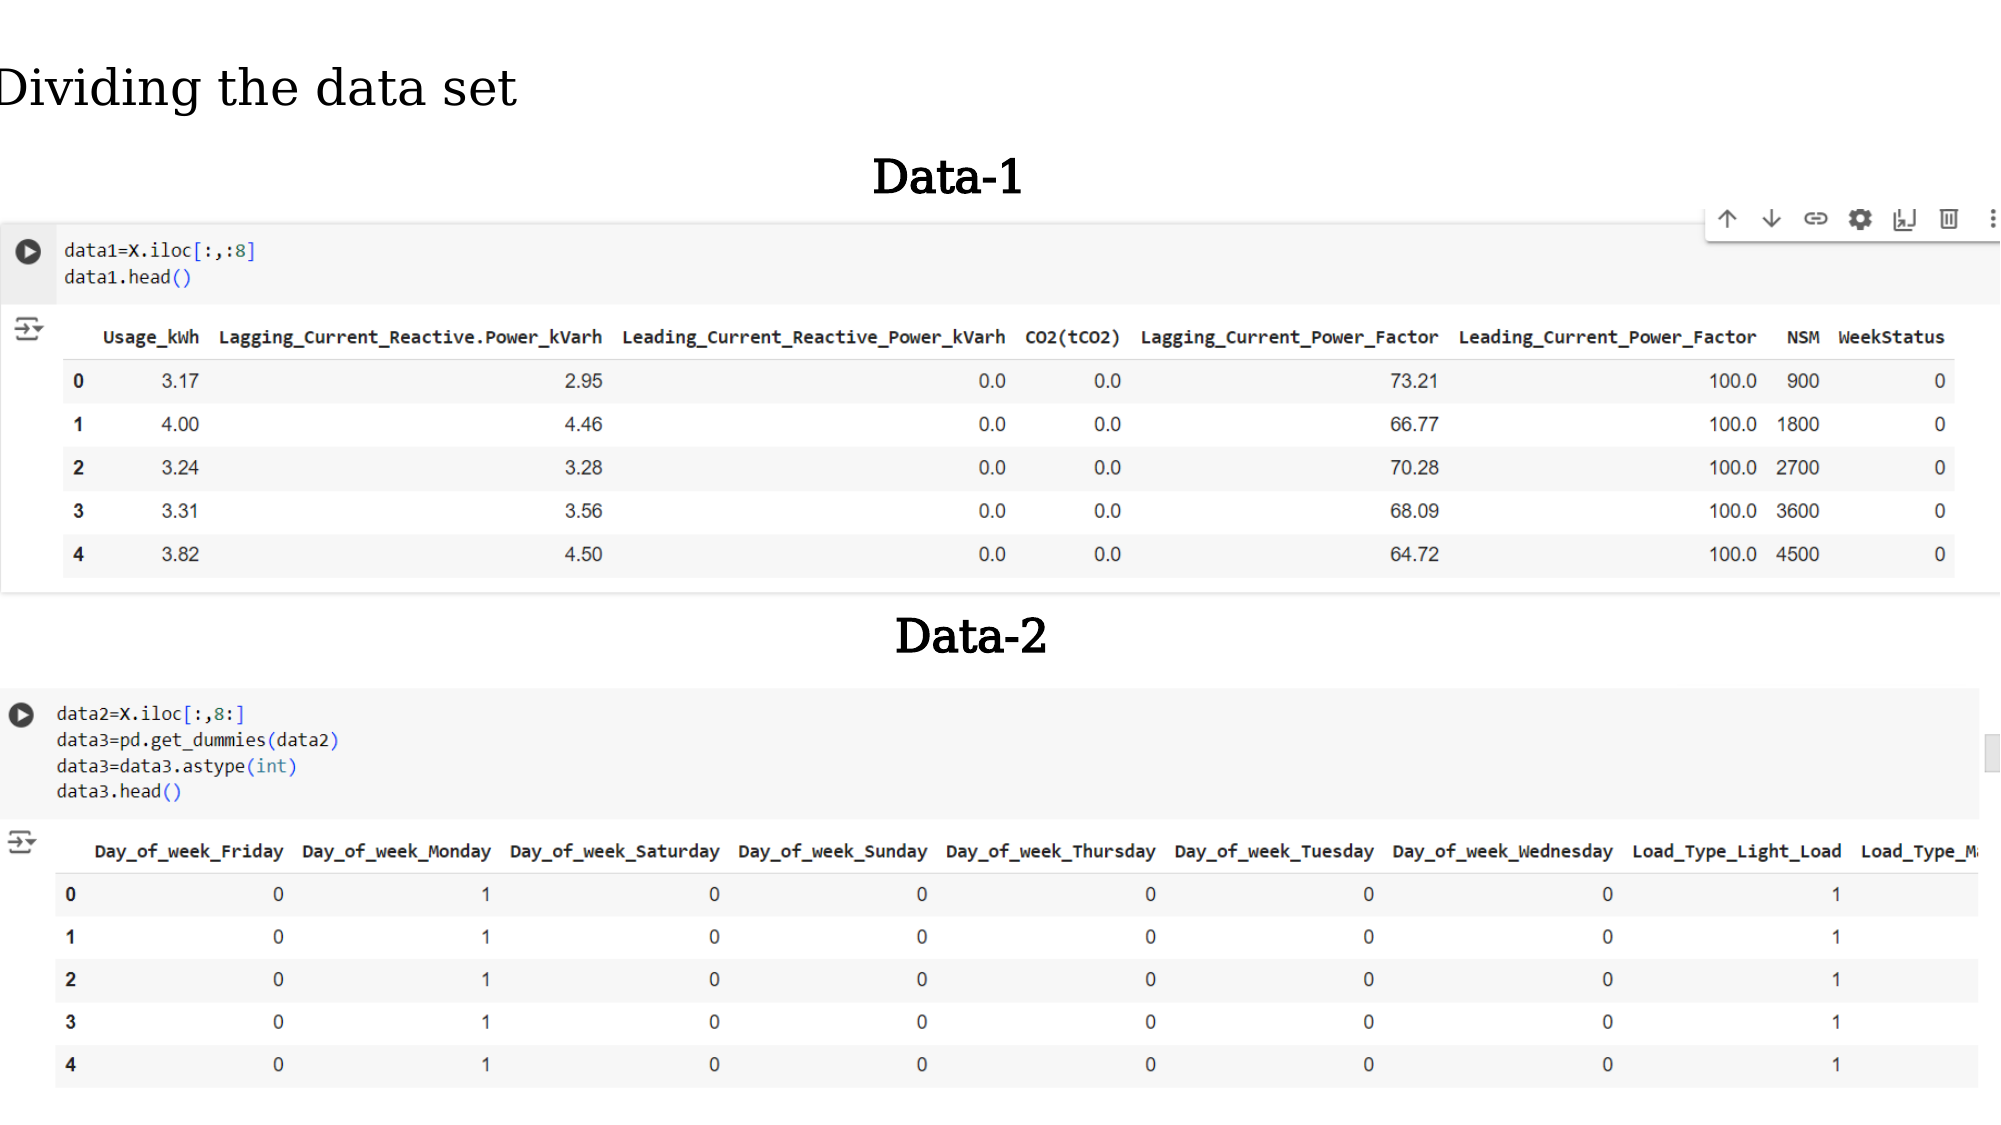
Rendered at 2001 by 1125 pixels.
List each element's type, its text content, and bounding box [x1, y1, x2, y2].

text_box Data-1 [857, 139, 1041, 209]
text_box Dividing the data set [0, 48, 533, 124]
text_box Data-2 [880, 599, 1064, 669]
picture [0, 209, 2000, 599]
picture [0, 684, 2000, 1103]
